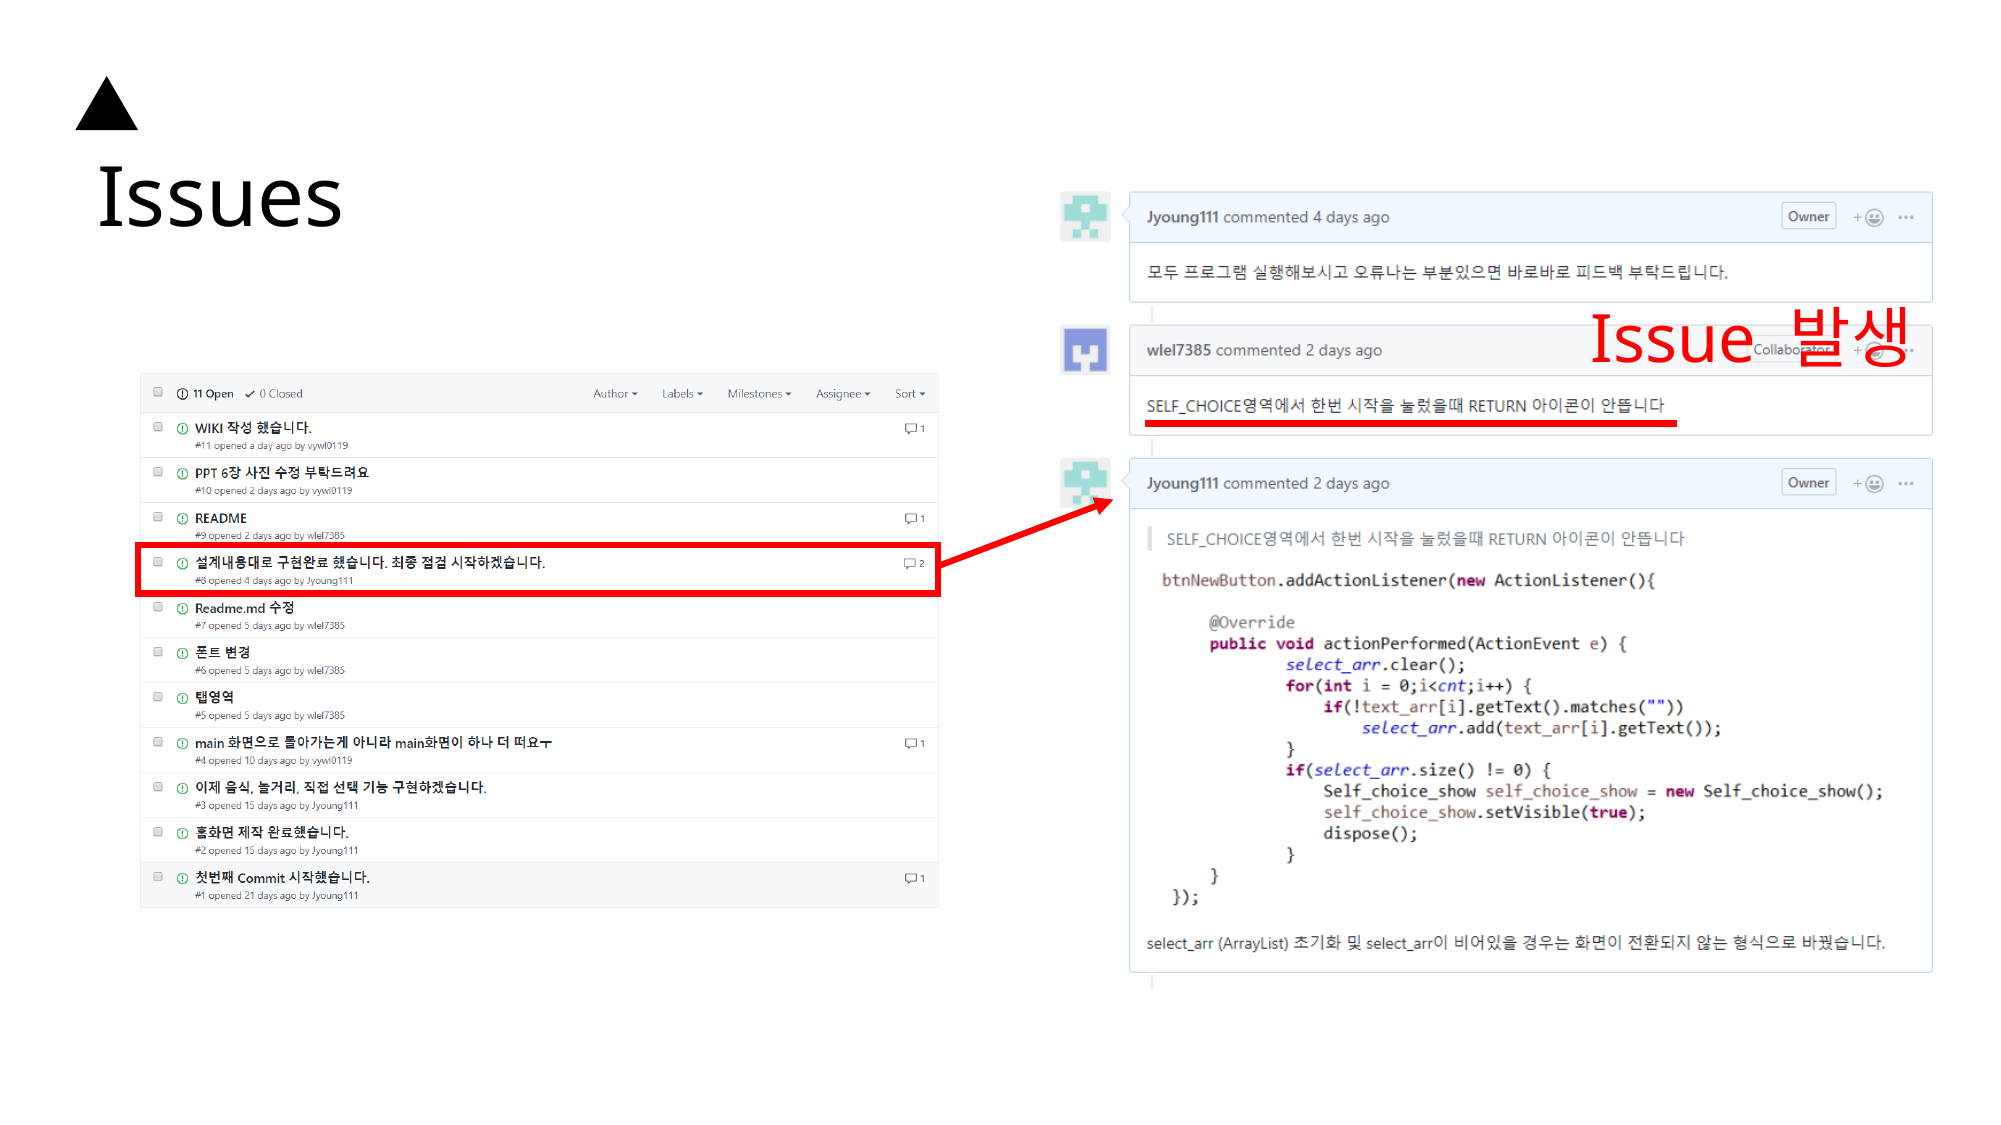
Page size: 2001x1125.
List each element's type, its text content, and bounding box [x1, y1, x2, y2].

text_box [73, 73, 140, 132]
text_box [938, 499, 1114, 566]
text_box Issues [83, 136, 360, 251]
picture [138, 371, 939, 910]
picture [1051, 172, 1948, 989]
